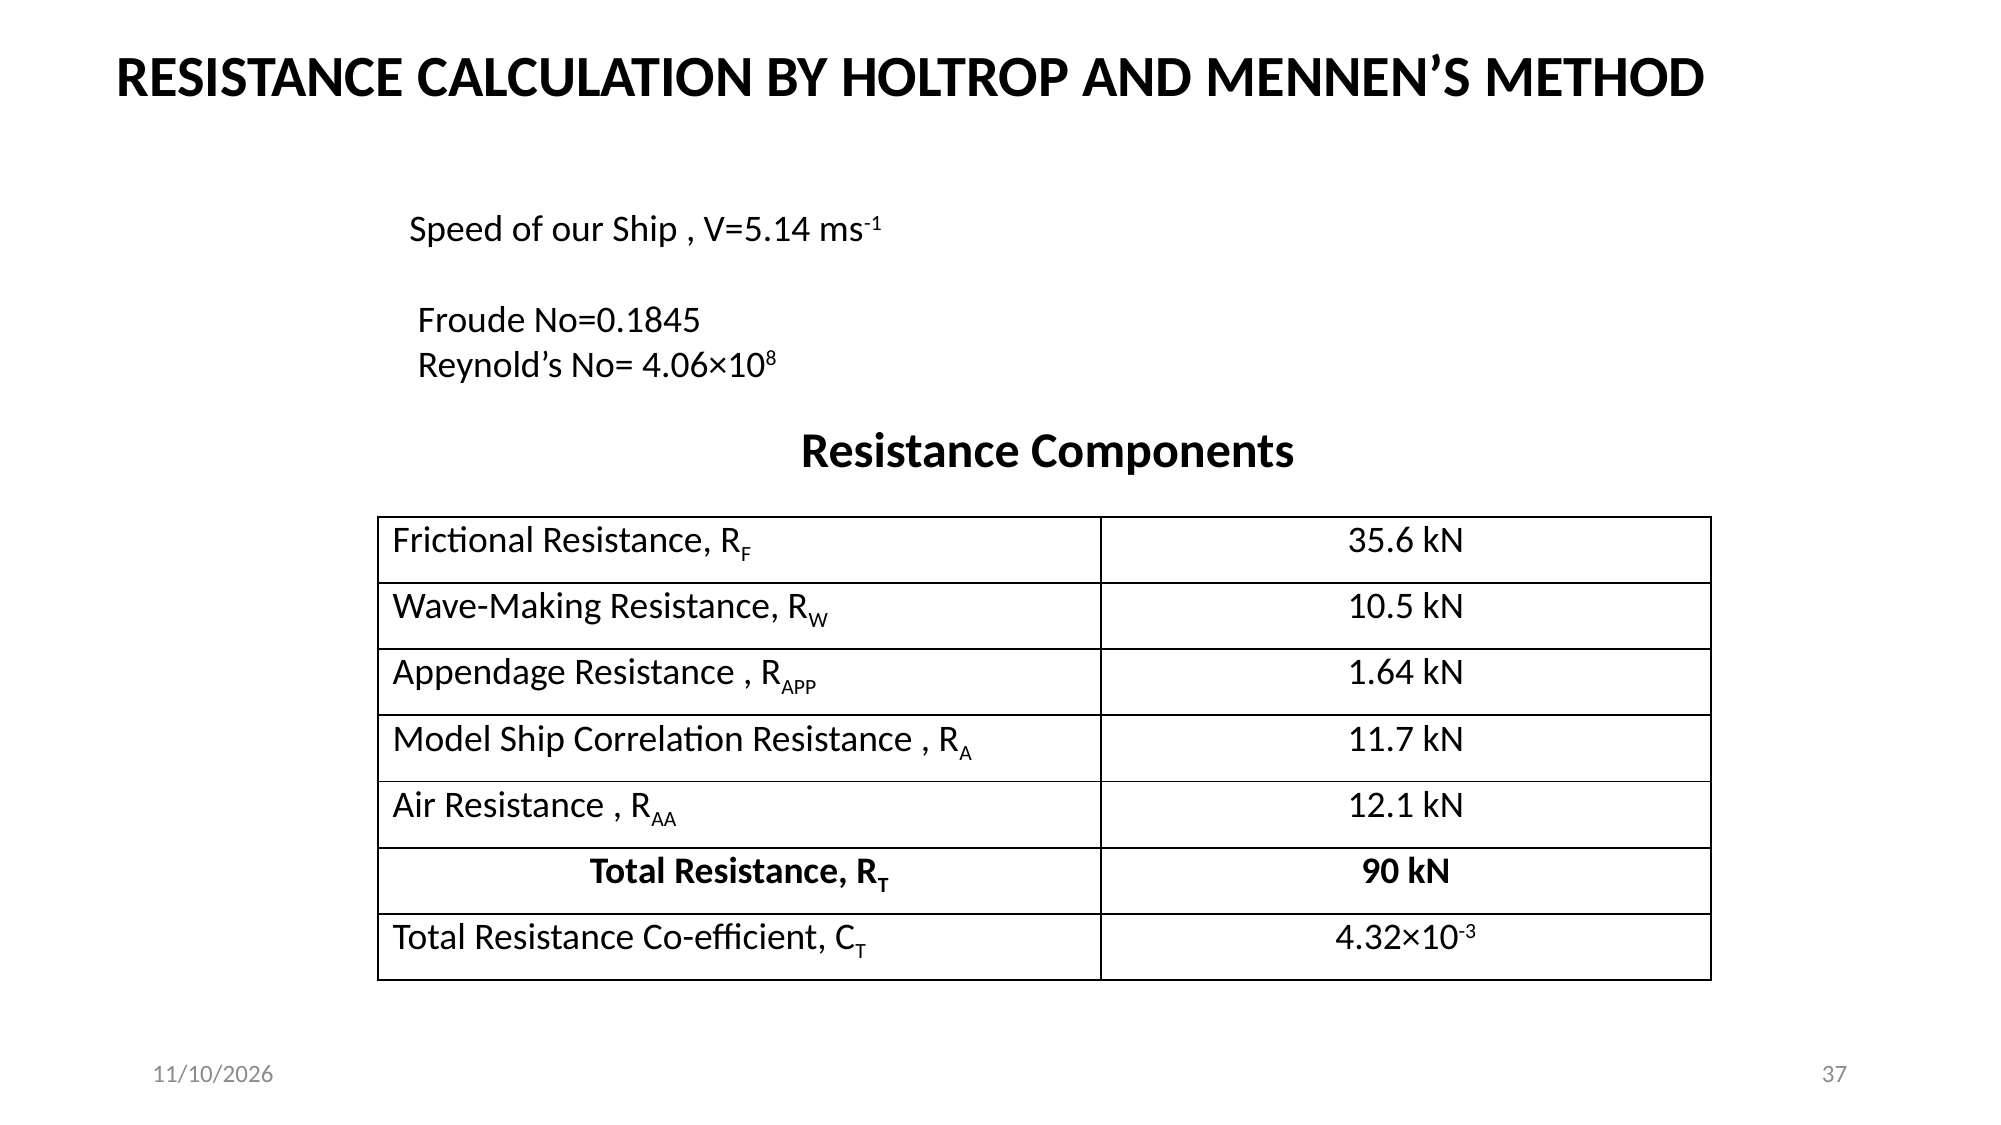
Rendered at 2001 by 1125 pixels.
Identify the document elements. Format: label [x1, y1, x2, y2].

table_cell [1102, 650, 1710, 714]
table_cell [379, 716, 1100, 781]
table_header [379, 518, 1100, 582]
table_cell [379, 650, 1100, 714]
text_box [98, 31, 1724, 116]
table_cell [379, 584, 1100, 648]
table_cell [379, 849, 1100, 913]
table_cell [1102, 584, 1710, 648]
text_box [377, 196, 1339, 392]
table_cell [379, 782, 1100, 847]
table_cell [379, 915, 1100, 979]
table_cell [1102, 915, 1710, 979]
table_cell [1102, 849, 1710, 913]
slide_number [137, 1042, 588, 1103]
table_cell [1102, 716, 1710, 781]
text_box [606, 410, 1490, 486]
slide_number [1412, 1042, 1863, 1103]
table_cell [1102, 782, 1710, 847]
table_header [1102, 518, 1710, 582]
